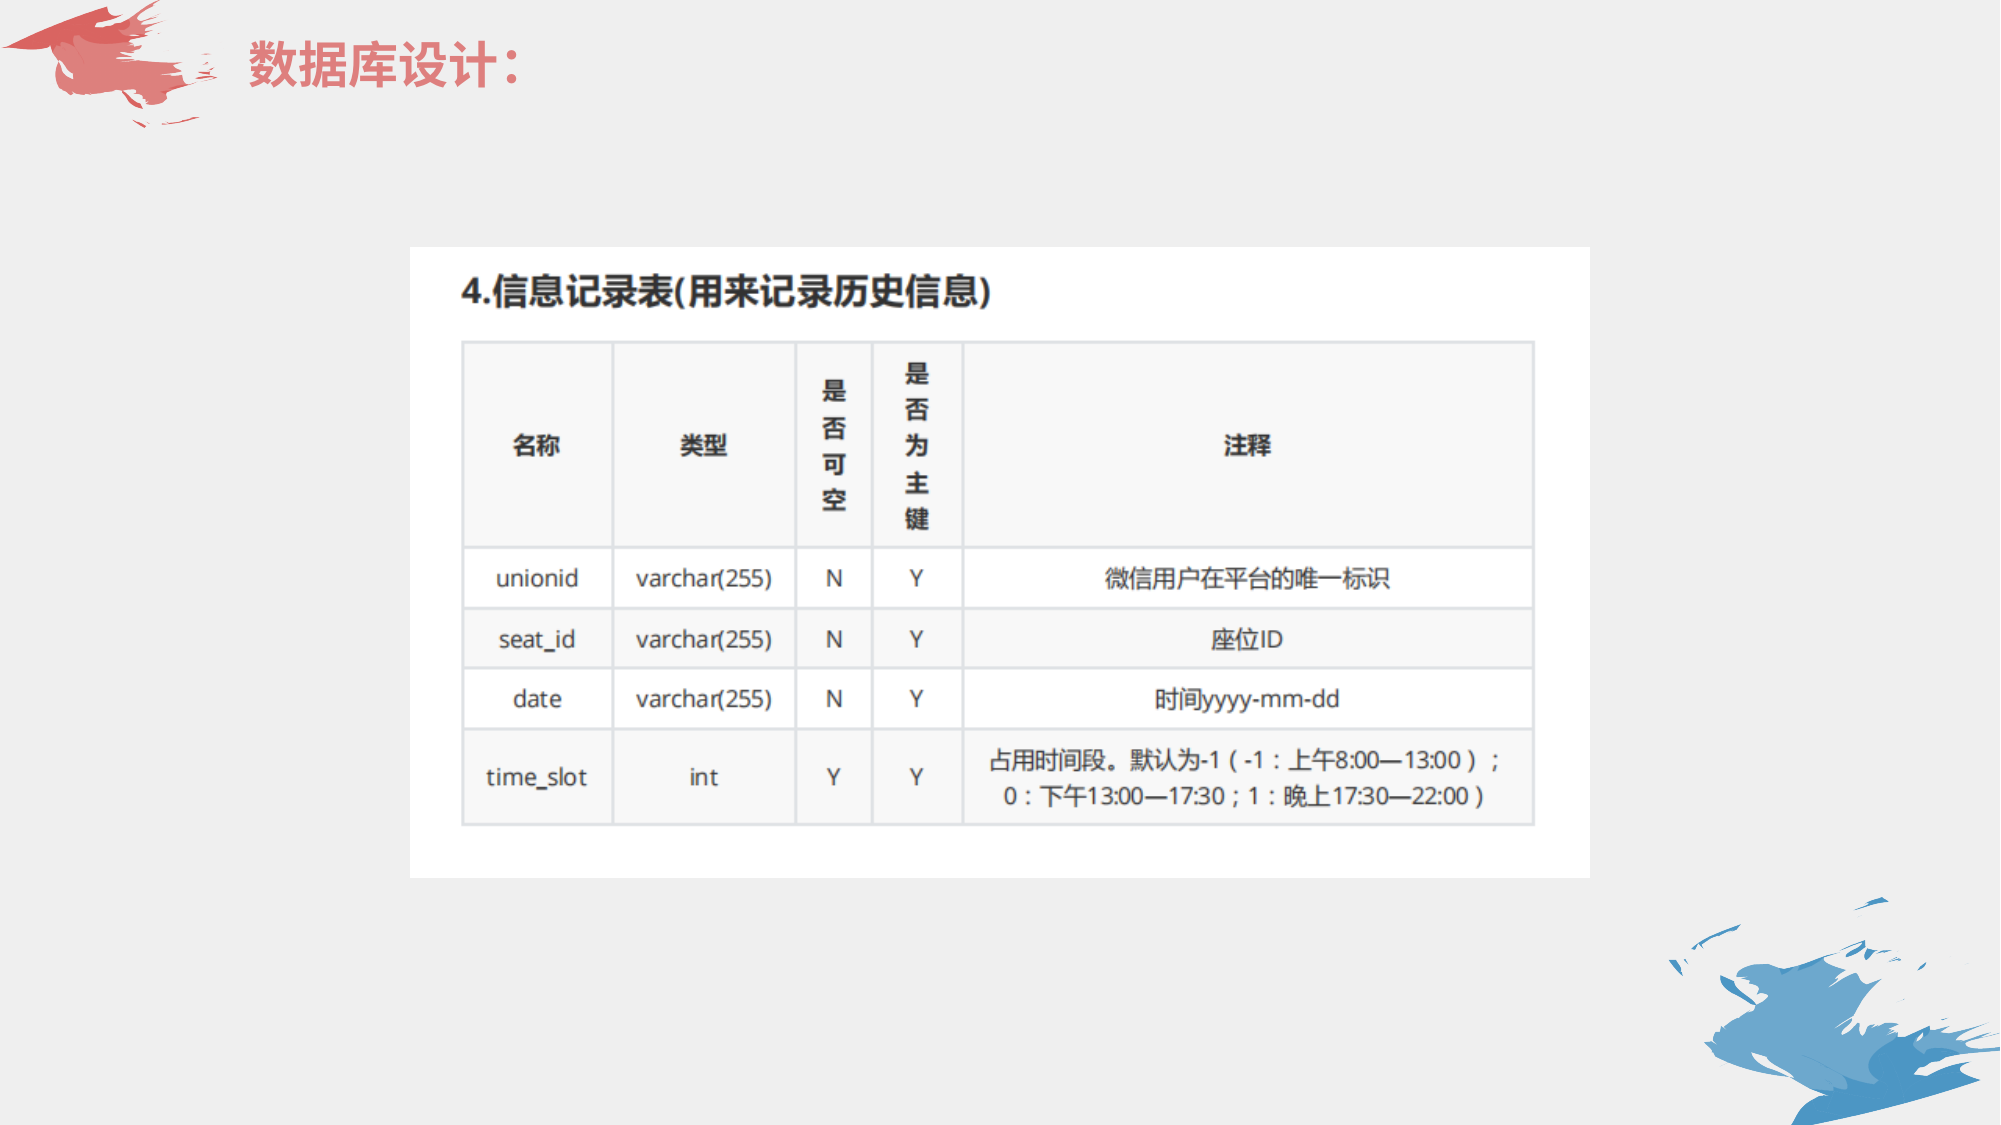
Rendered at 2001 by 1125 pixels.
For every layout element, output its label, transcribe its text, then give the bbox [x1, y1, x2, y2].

picture [1668, 897, 2000, 1125]
picture [409, 247, 1590, 878]
picture [0, 0, 224, 128]
text_box 数据库设计： [234, 25, 564, 101]
